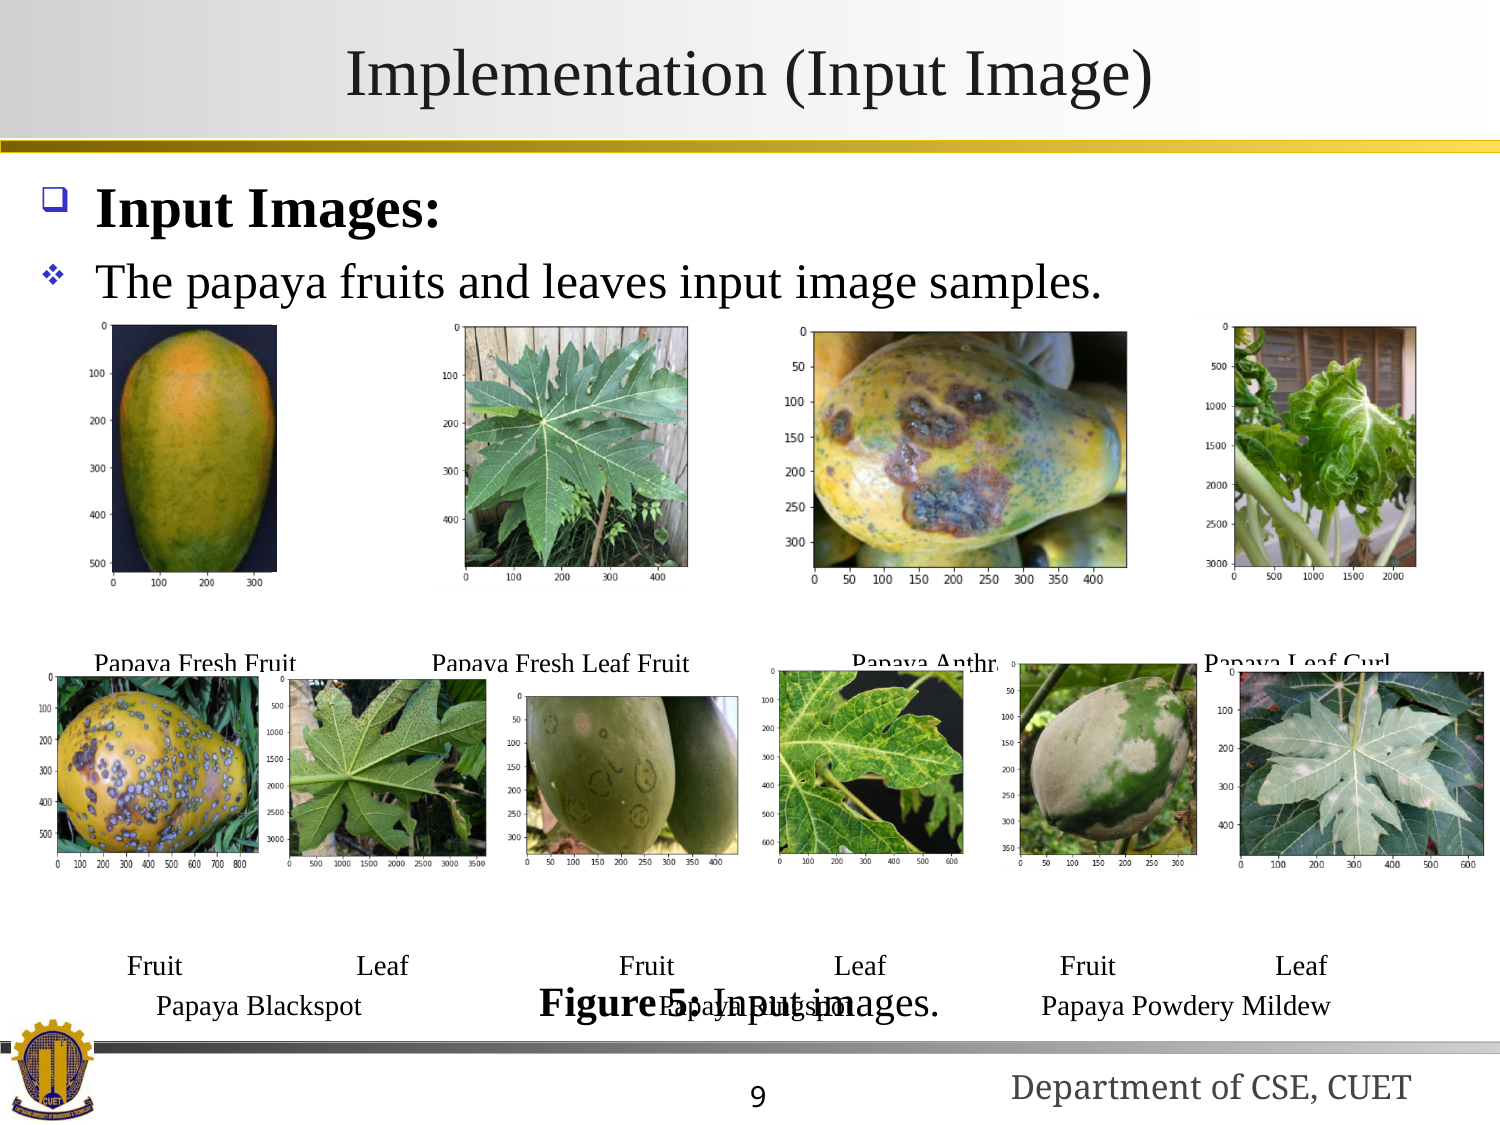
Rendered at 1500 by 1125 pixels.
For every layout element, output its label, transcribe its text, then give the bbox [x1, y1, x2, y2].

text_box Figure 5: Input images. [324, 967, 1320, 1032]
picture [505, 687, 740, 873]
picture [1213, 665, 1488, 872]
picture [998, 655, 1202, 871]
list Input Images: The papaya fruits and leaves input image samples. Papaya Fresh Fruit Papaya Fresh Leaf Fruit Papaya Anthracnose Papaya Leaf Curl Fruit Leaf Fruit Leaf Fruit Leaf Papaya Blackspot Papaya Ringspot Papaya Powdery Mildew [24, 162, 1500, 1033]
picture [760, 666, 970, 872]
picture [432, 321, 693, 589]
picture [84, 320, 277, 589]
title Implementation (Input Image) [0, 0, 1500, 138]
picture [11, 1019, 94, 1121]
picture [776, 325, 1135, 589]
picture [1192, 318, 1428, 596]
picture [264, 671, 492, 873]
picture [34, 671, 260, 873]
